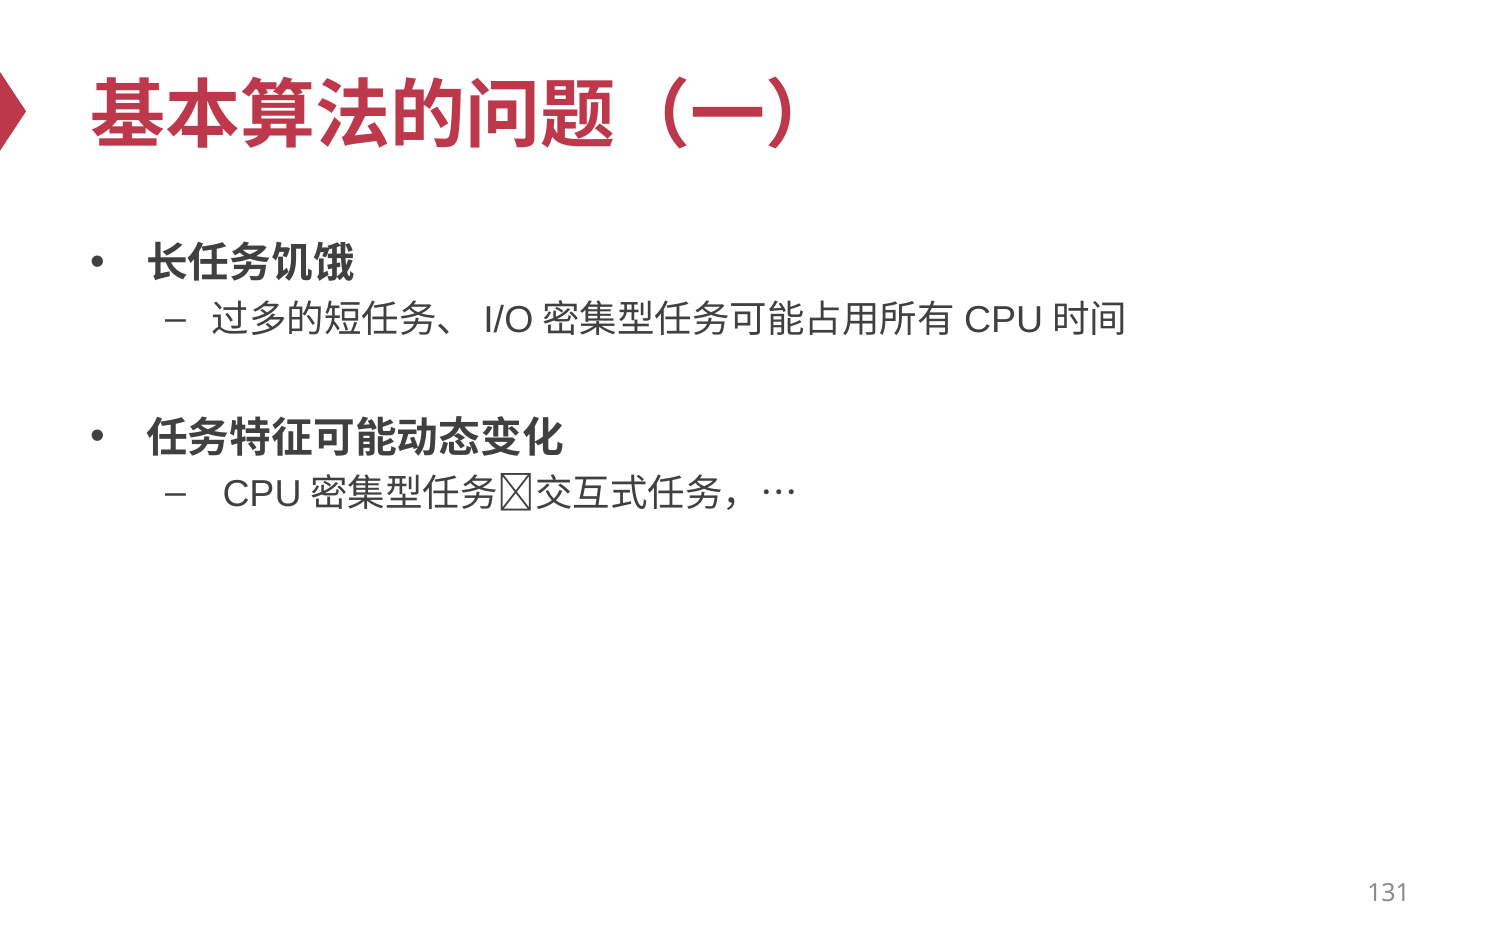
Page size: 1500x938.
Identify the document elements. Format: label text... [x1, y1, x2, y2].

list 长任务饥饿 过多的短任务、I/O密集型任务可能占用所有CPU时间 任务特征可能动态变化 CPU密集型任务交互式任务，… [75, 218, 1425, 838]
title 基本算法的问题（一） [75, 37, 1425, 186]
slide_number 131 [1074, 868, 1425, 919]
